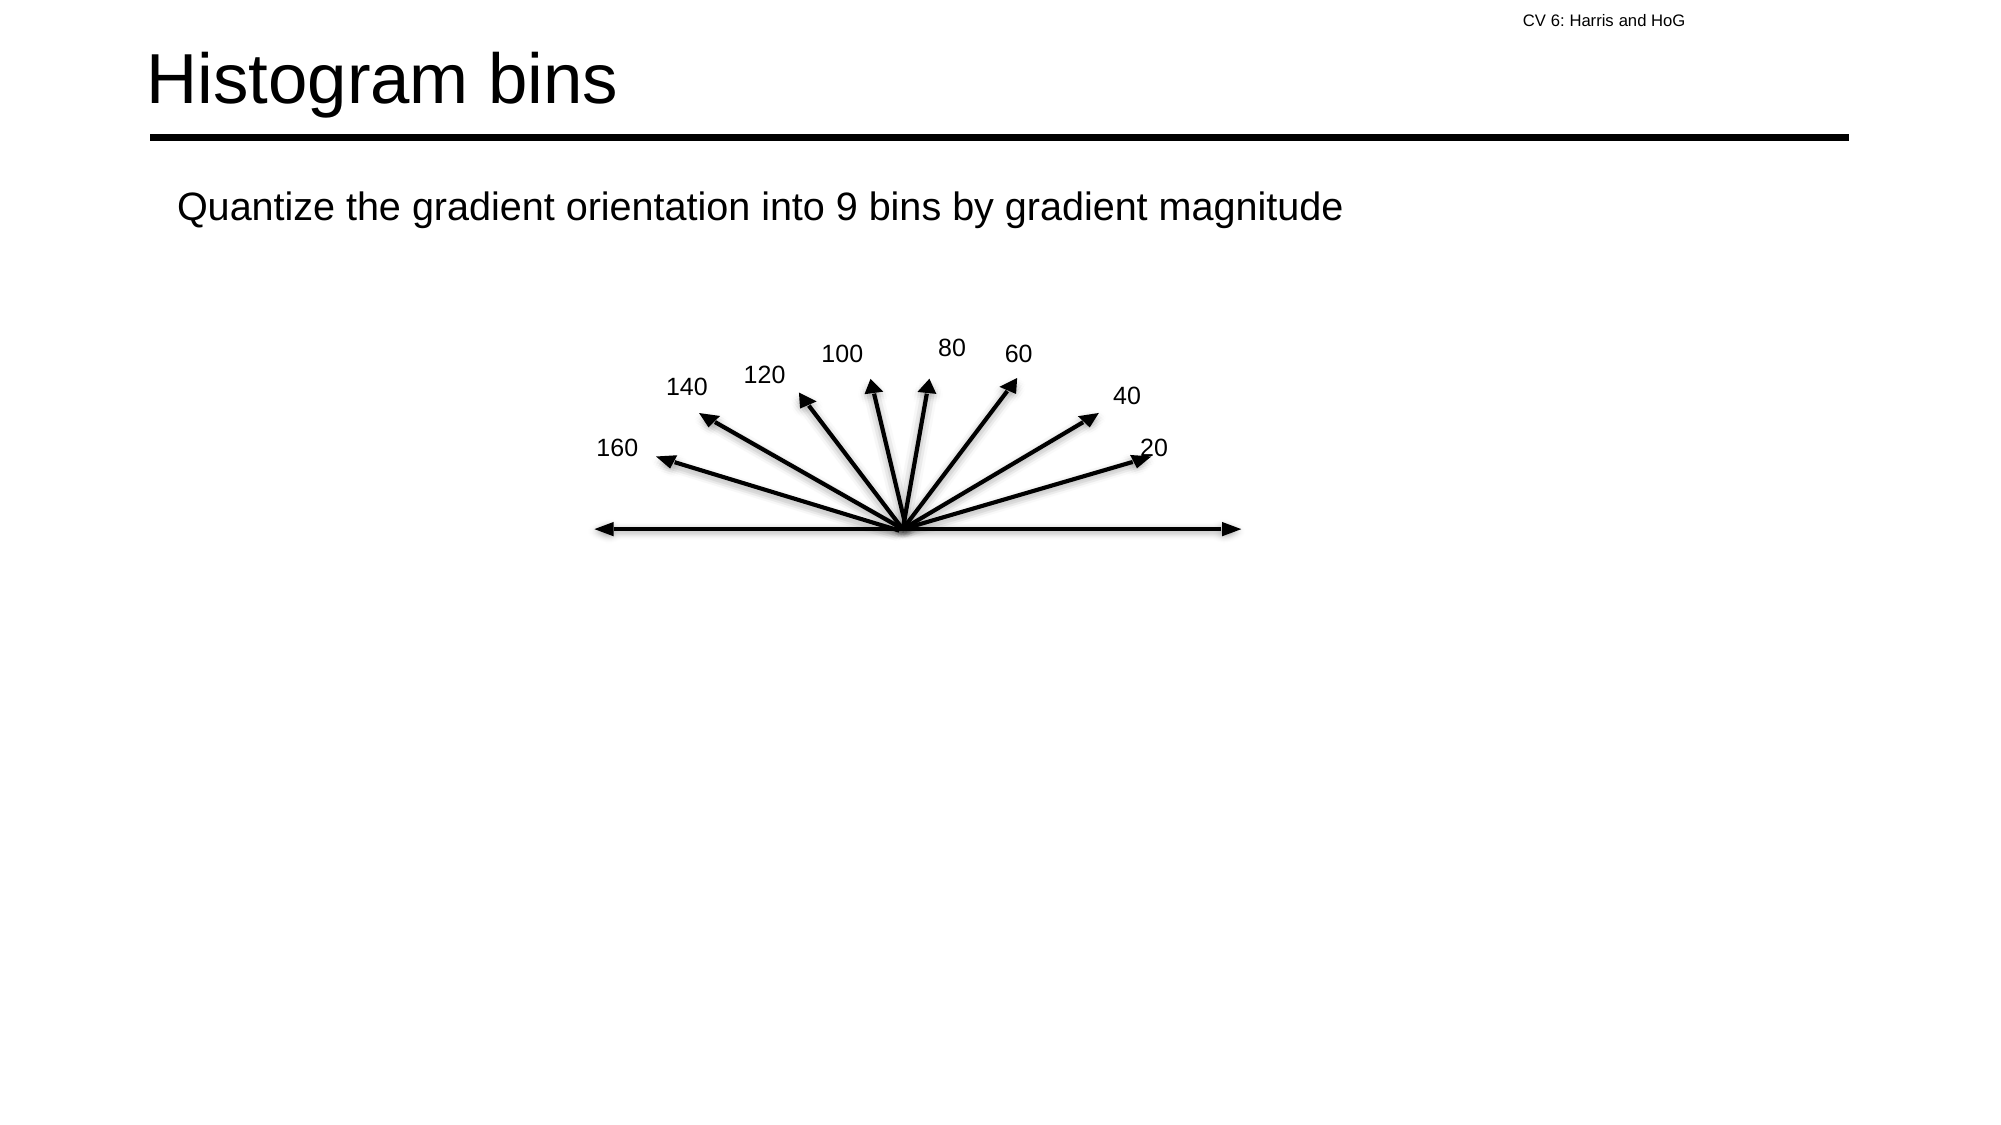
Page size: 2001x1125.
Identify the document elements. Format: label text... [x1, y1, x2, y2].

text_box 120 [741, 356, 803, 367]
text_box 80 [936, 329, 979, 362]
title Histogram bins [113, 31, 1391, 222]
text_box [585, 368, 1250, 549]
text_box 100 [819, 335, 881, 367]
text_box Quantize the gradient orientation into 9 bins by gradient magnitude [174, 179, 1739, 229]
text_box 60 [1002, 335, 1046, 367]
